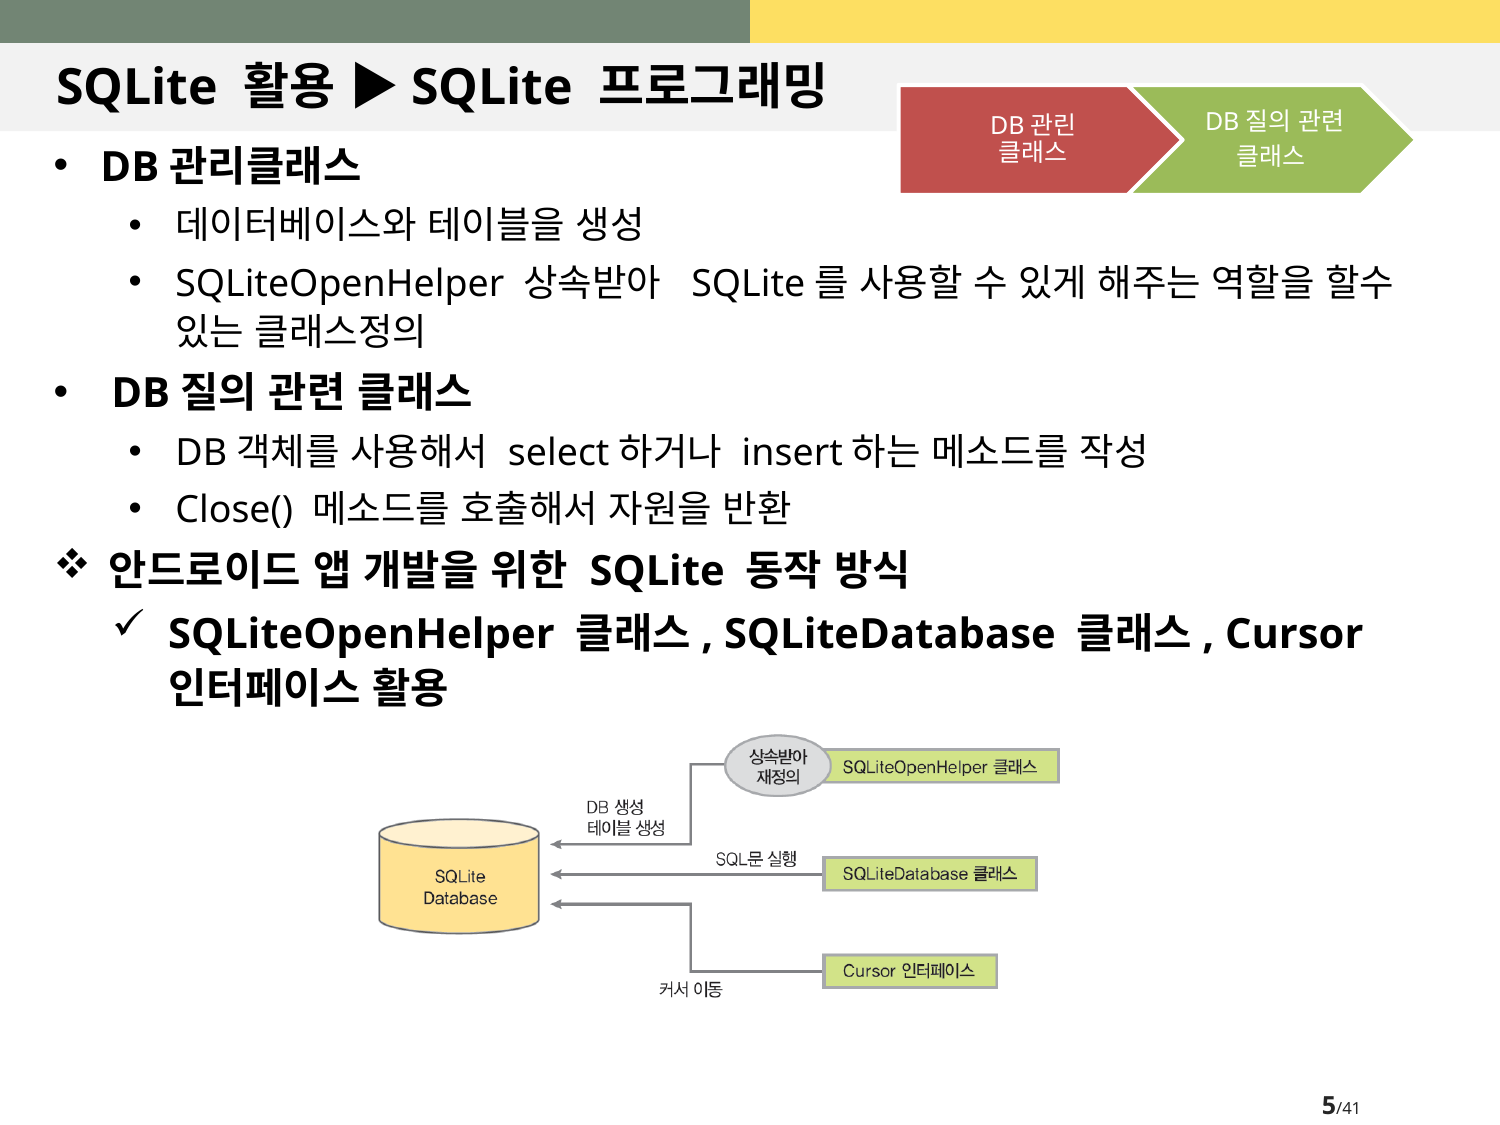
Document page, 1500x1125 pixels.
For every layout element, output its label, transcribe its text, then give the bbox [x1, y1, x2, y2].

title SQLite 활용 ▶SQLite 프로그래밍 [41, 42, 1459, 128]
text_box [895, 84, 1418, 196]
list DB관리클래스 데이터베이스와 테이블을 생성 SQLiteOpenHelper 상속받아 SQLite를 사용할 수 있게 해주는 역할을 할수 있는 클래스정의 DB질의 관련 클래스 DB객체를 사용해서 select하거나 insert하는 메소드를 작성 Close() 메소드를 호출해서 자원을 반환 안드로이드 앱 개발을 위한 SQLite 동작 방식 SQLiteOpenHelper 클래스, SQLiteDatabase 클래스, Cursor 인터페이스 활용 [38, 126, 1457, 1002]
picture [373, 730, 1064, 1002]
